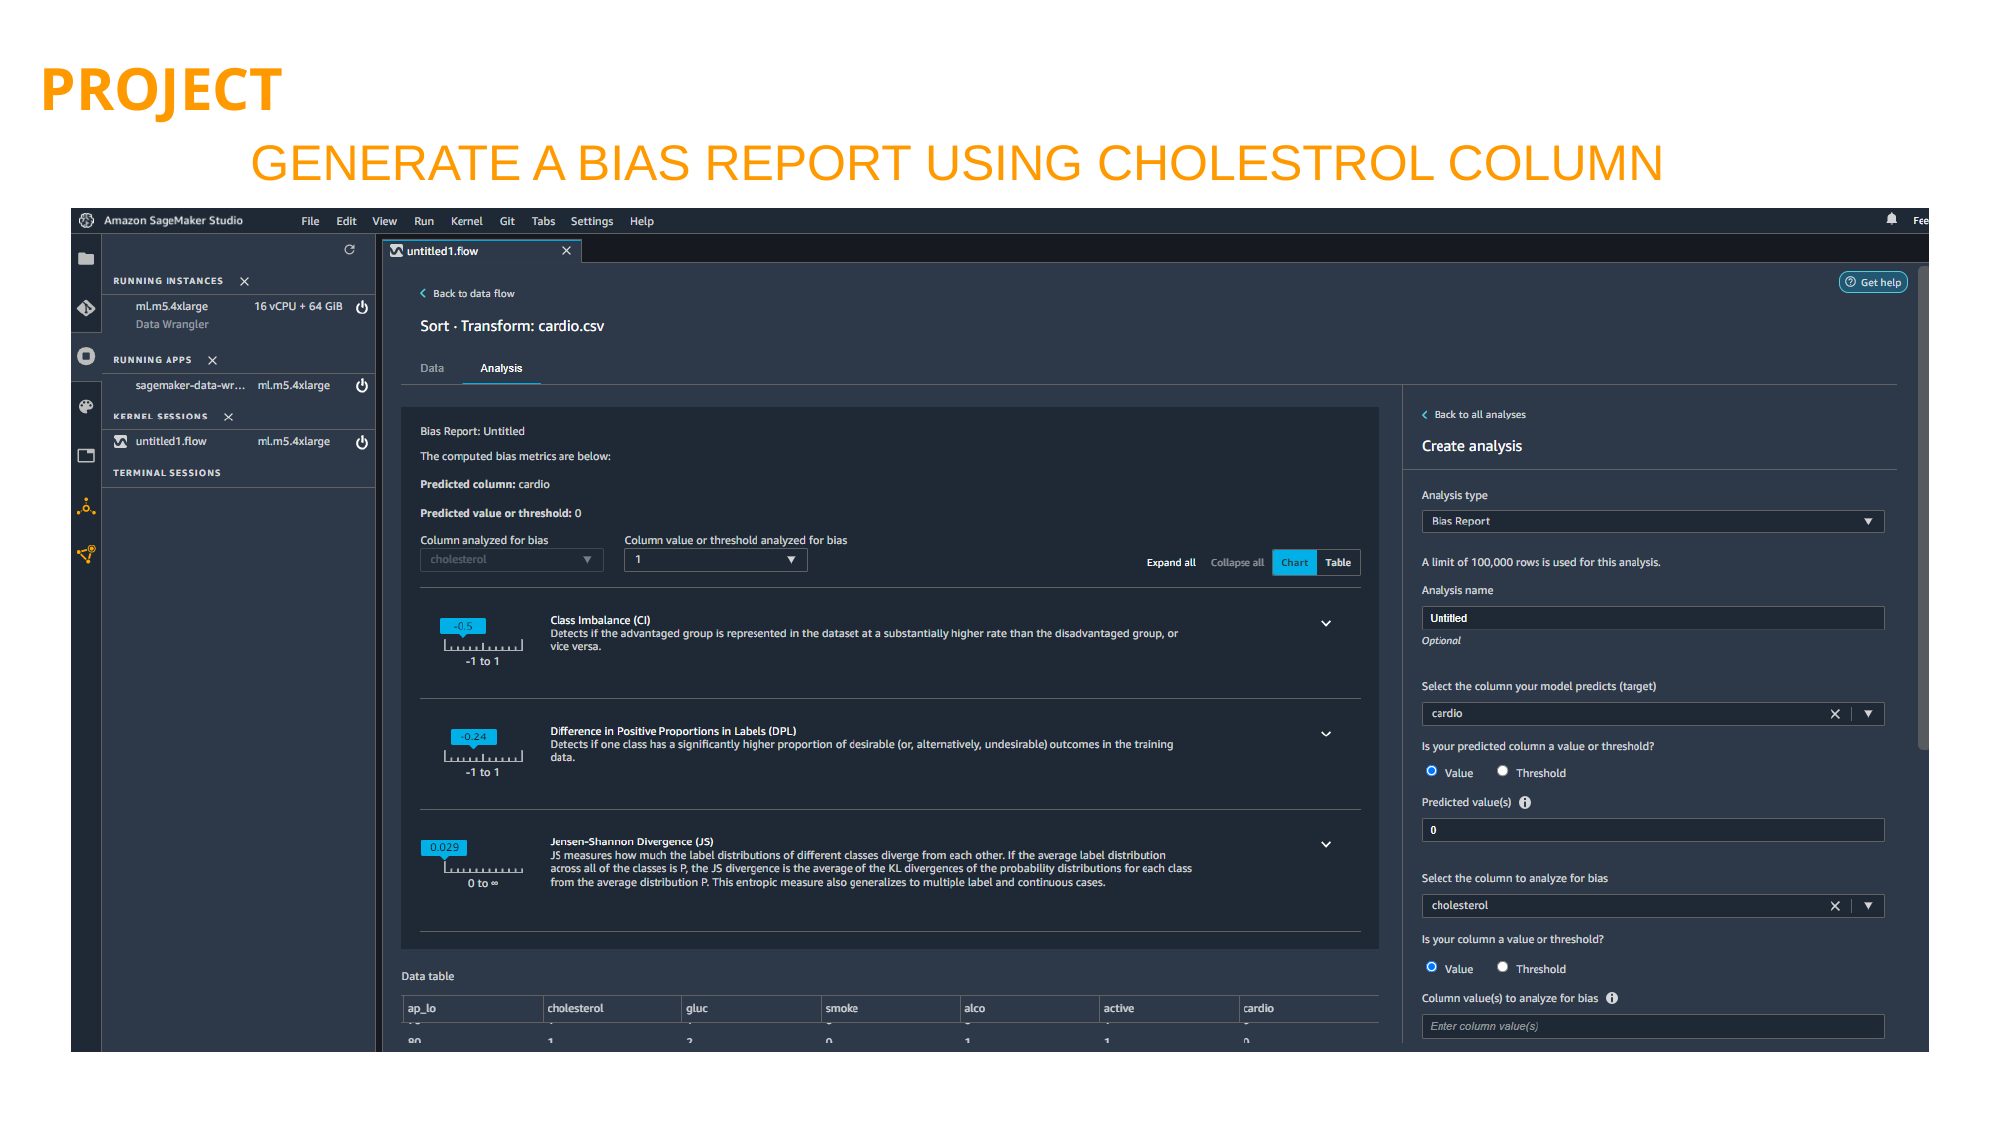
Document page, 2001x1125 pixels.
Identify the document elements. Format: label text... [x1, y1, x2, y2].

text_box GENERATE A BIAS REPORT USING CHOLESTROL COLUMN [175, 122, 1754, 198]
text_box PROJECT [24, 44, 1863, 130]
picture [71, 208, 1929, 1052]
